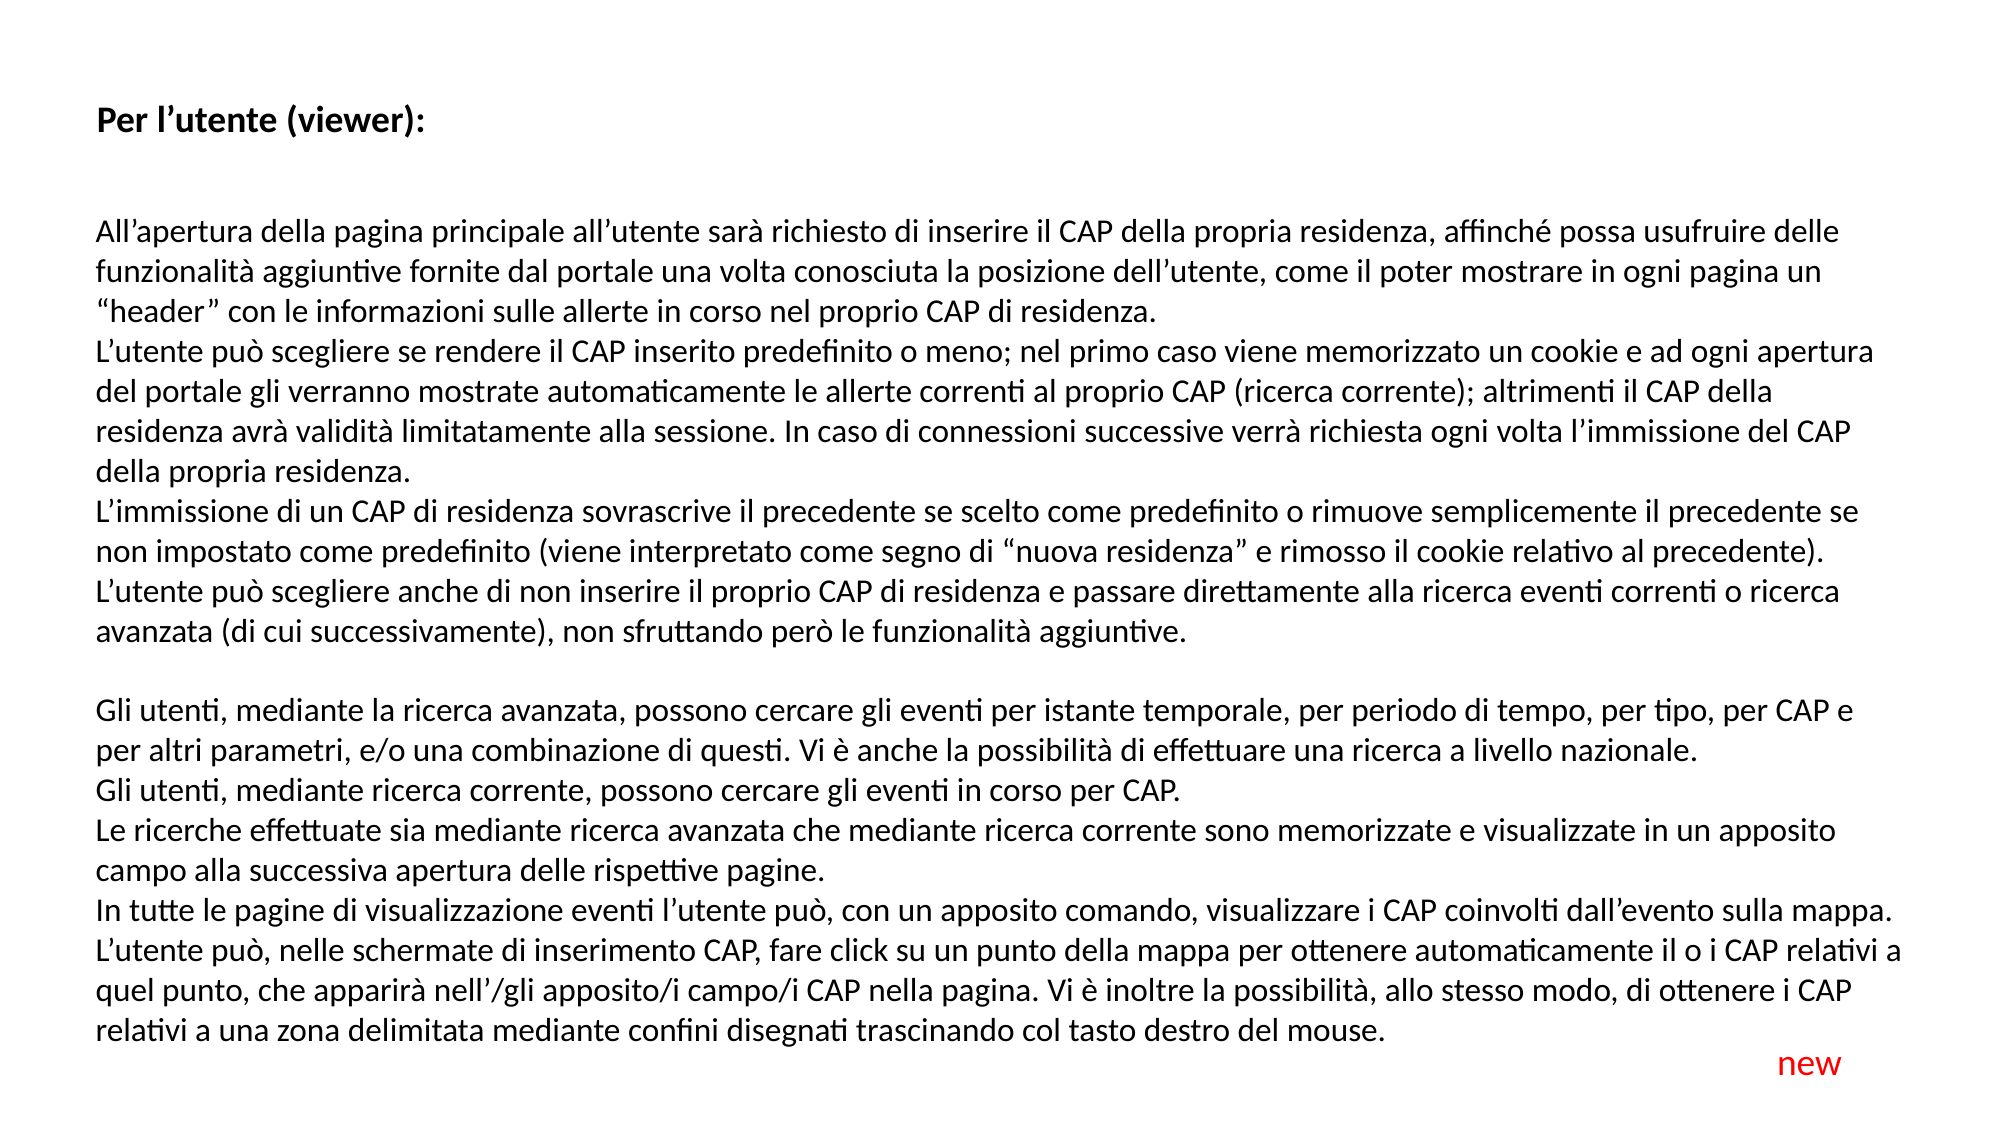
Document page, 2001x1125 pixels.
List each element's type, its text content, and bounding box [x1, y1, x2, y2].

text_box Per l’utente (viewer): [82, 87, 441, 147]
text_box All’apertura della pagina principale all’utente sarà richiesto di inserire il CAP della propria residenza, affinché possa usufruire delle funzionalità aggiuntive fornite dal portale una volta conosciuta la posizione dell’utente, come il poter mostrare in ogni pagina un “header” con le informazioni sulle allerte in corso nel proprio CAP di residenza. L’utente può scegliere se rendere il CAP inserito predefinito o meno; nel primo caso viene memorizzato un cookie e ad ogni apertura del portale gli verranno mostrate automaticamente le allerte correnti al proprio CAP (ricerca corrente); altrimenti il CAP della residenza avrà validità limitatamente alla sessione. In caso di connessioni successive verrà richiesta ogni volta l’immissione del CAP della propria residenza. L’immissione di un CAP di residenza sovrascrive il precedente se scelto come predefinito o rimuove semplicemente il precedente se non impostato come predefinito (viene interpretato come segno di “nuova residenza” e rimosso il cookie relativo al precedente). L’utente può scegliere anche di non inserire il proprio CAP di residenza e passare direttamente alla ricerca eventi correnti o ricerca avanzata (di cui successivamente), non sfruttando però le funzionalità aggiuntive. Gli utenti, mediante la ricerca avanzata, possono cercare gli eventi per istante temporale, per periodo di tempo, per tipo, per CAP e per altri parametri, e/o una combinazione di questi. Vi è anche la possibilità di effettuare una ricerca a livello nazionale. Gli utenti, mediante ricerca corrente, possono cercare gli eventi in corso per CAP. Le ricerche effettuate sia mediante ricerca avanzata che mediante ricerca corrente sono memorizzate e visualizzate in un apposito campo alla successiva apertura delle rispettive pagine. In tutte le pagine di visualizzazione eventi l’utente può, con un apposito comando, visualizzare i CAP coinvolti dall’evento sulla mappa. L’utente può, nelle schermate di inserimento CAP, fare click su un punto della mappa per ottenere automaticamente il o i CAP relativi a quel punto, che apparirà nell’/gli apposito/i campo/i CAP nella pagina. Vi è inoltre la possibilità, allo stesso modo, di ottenere i CAP relativi a una zona delimitata mediante confini disegnati trascinando col tasto destro del mouse. [80, 202, 1919, 1056]
text_box new [1762, 1030, 1858, 1091]
